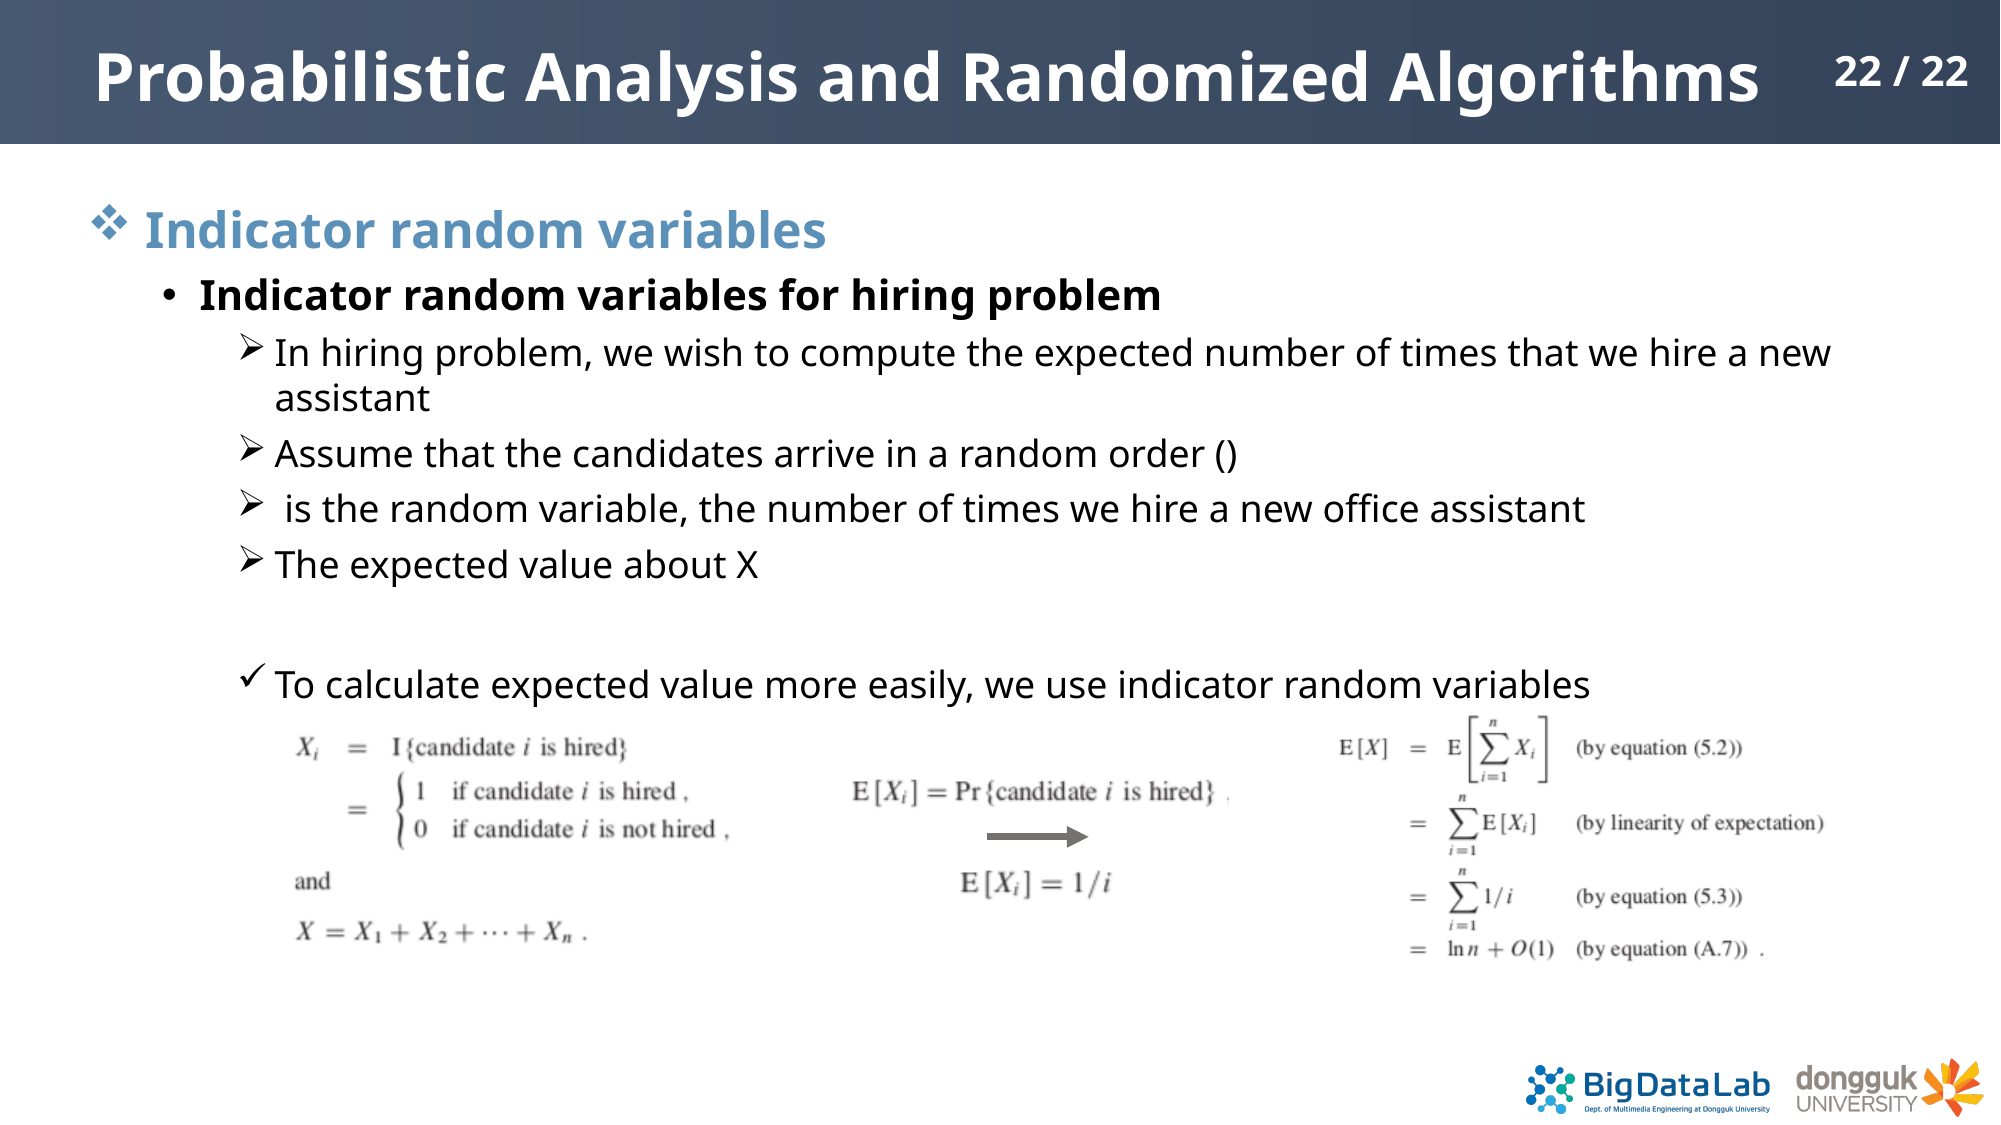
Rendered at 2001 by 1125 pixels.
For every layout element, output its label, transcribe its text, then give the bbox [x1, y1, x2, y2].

picture [285, 722, 742, 952]
picture [952, 857, 1124, 908]
picture [1526, 1065, 1770, 1114]
slide_number 22 / 22 [1769, 21, 1984, 126]
picture [1334, 705, 1834, 969]
picture [846, 770, 1229, 812]
title Probabilistic Analysis and Randomized Algorithms [78, 21, 1935, 128]
